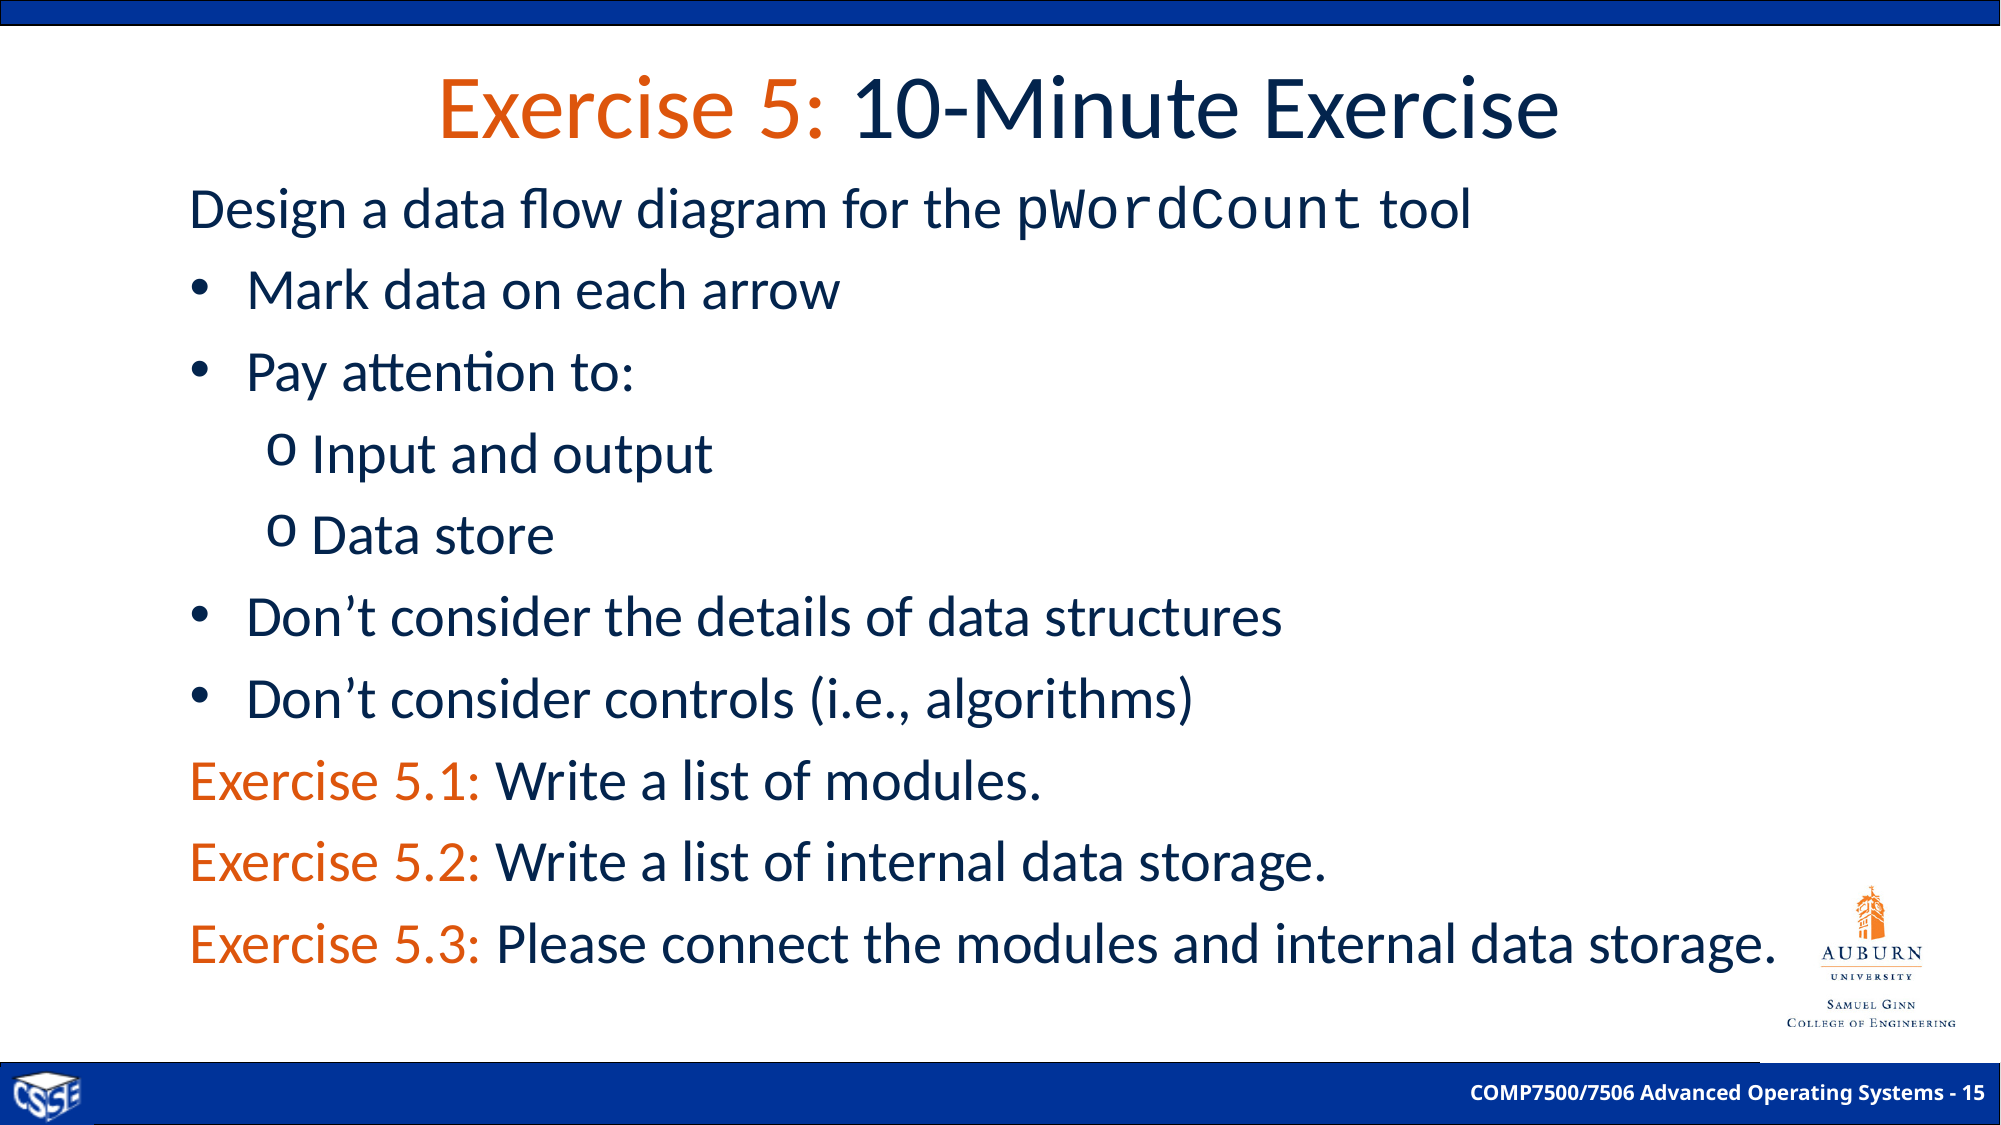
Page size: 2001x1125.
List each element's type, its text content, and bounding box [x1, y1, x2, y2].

text_box Design a data flow diagram for the pWordCount tool Mark data on each arrow Pay attention to: Input and output Data store Don’t consider the details of data structures Don’t consider controls (i.e., algorithms) Exercise 5.1: Write a list of modules. Exercise 5.2: Write a list of internal data storage. Exercise 5.3: Please connect the modules and internal data storage. [174, 162, 1963, 1025]
text_box Exercise 5: 10-Minute Exercise [300, 39, 1700, 162]
picture [1760, 863, 2000, 1063]
picture [0, 1067, 94, 1125]
